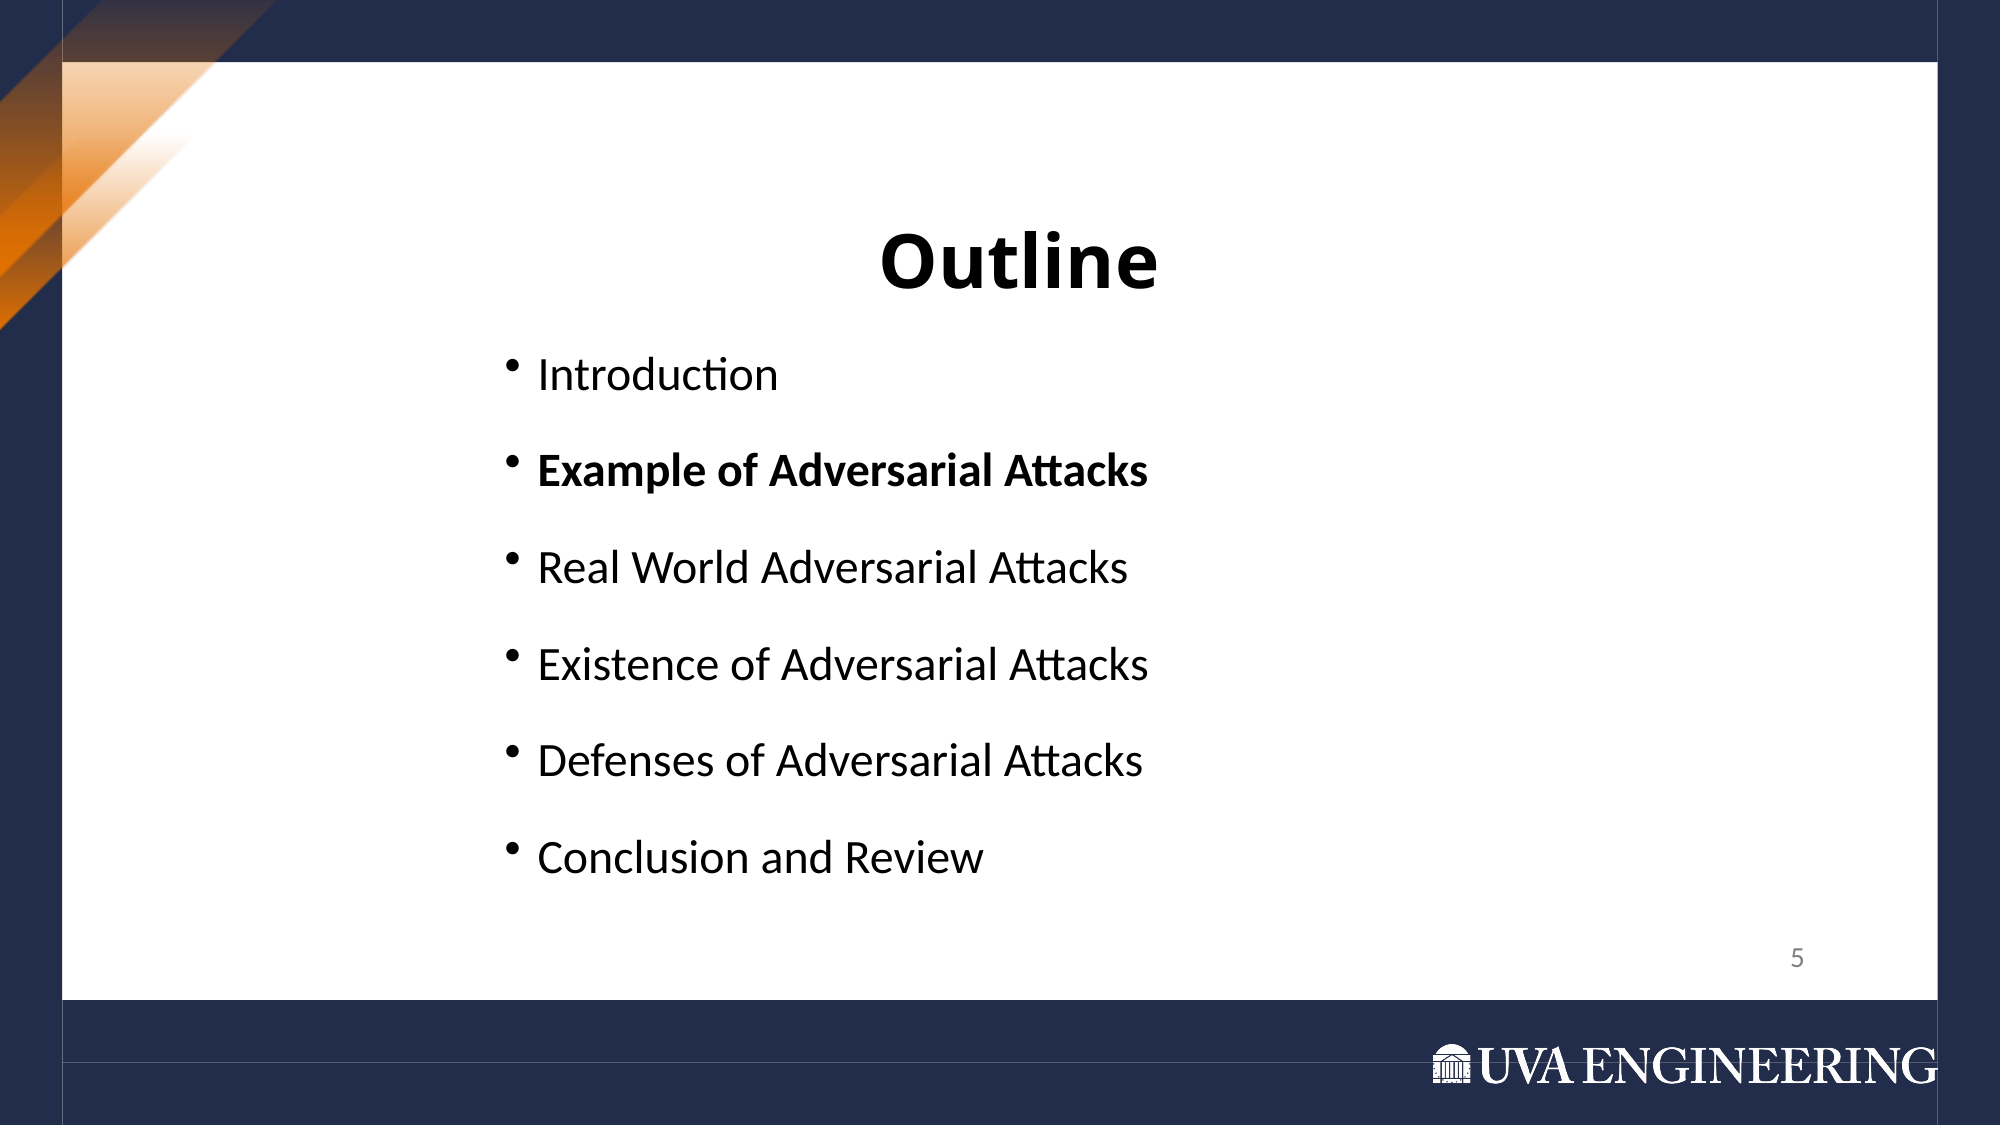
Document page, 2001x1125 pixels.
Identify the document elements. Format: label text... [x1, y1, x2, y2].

picture [1433, 1044, 1938, 1084]
picture [0, 0, 284, 338]
text_box Outline Introduction Example of Adversarial Attacks Real World Adversarial Attacks Existence of Adversarial Attacks Defenses of Adversarial Attacks Conclusion and Review [491, 110, 1546, 862]
text_box 5 [1782, 931, 1844, 981]
